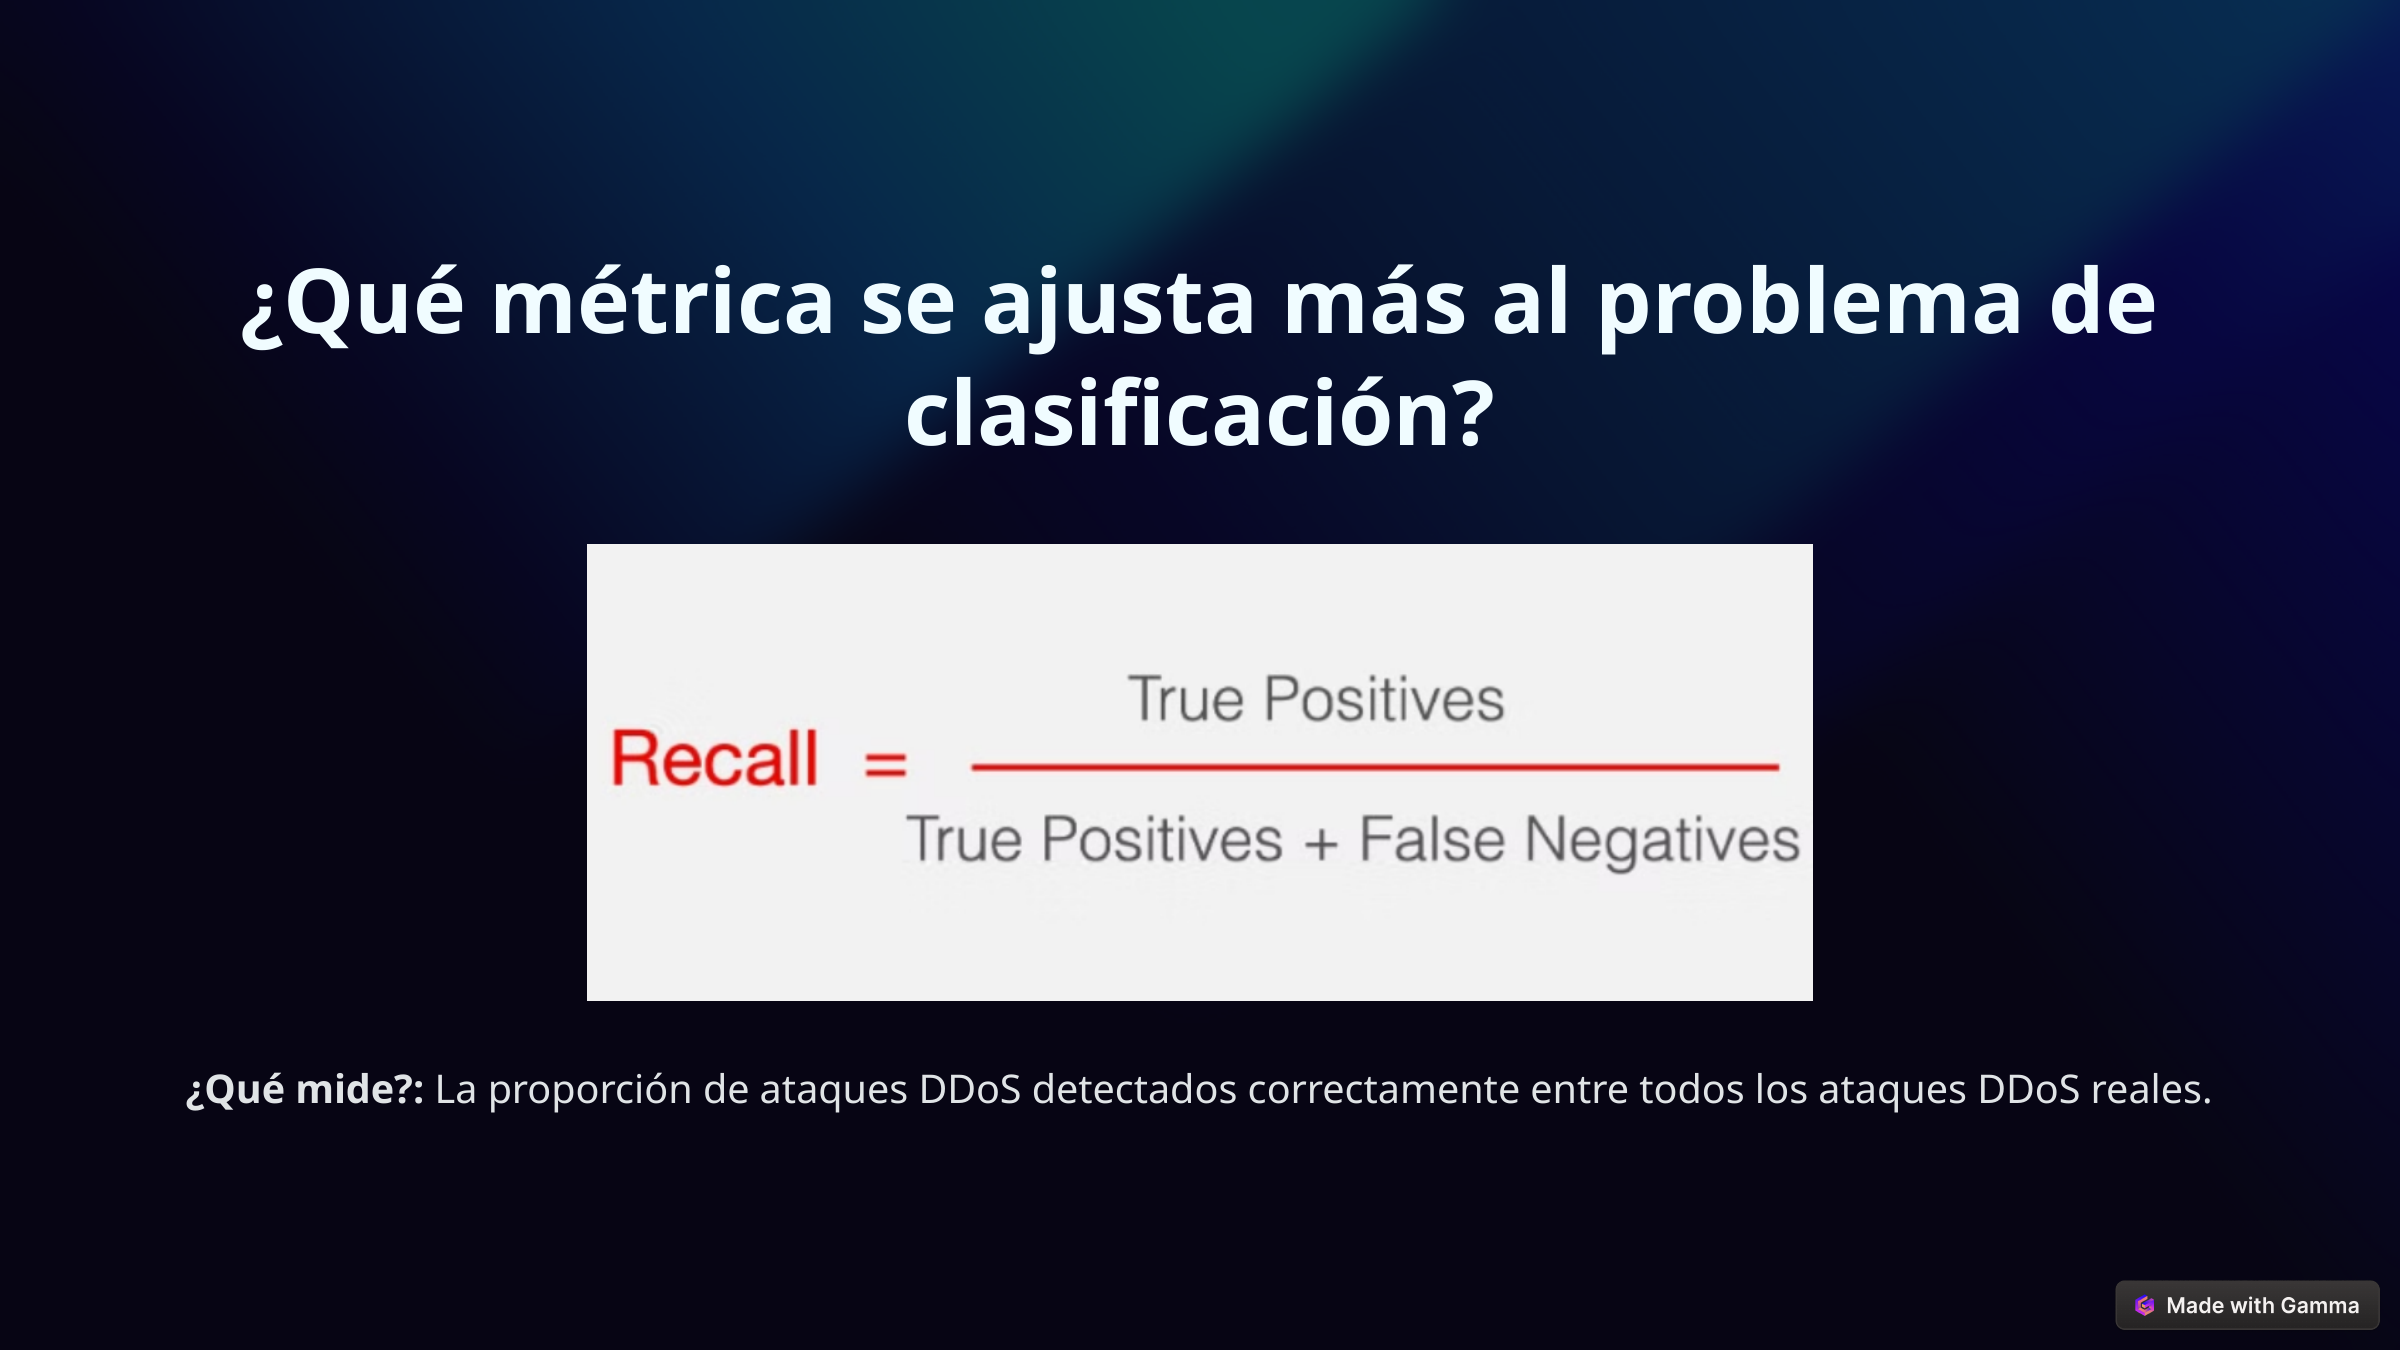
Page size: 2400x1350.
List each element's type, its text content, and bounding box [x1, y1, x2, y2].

picture [586, 544, 1813, 1001]
picture [2106, 1271, 2389, 1339]
text_box ¿Qué métrica se ajusta más al problema de clasificación? [141, 238, 2259, 464]
text_box ¿Qué mide?: La proporción de ataques DDoS detectados correctamente entre todos los ataques DDoS reales. [141, 1046, 2259, 1112]
